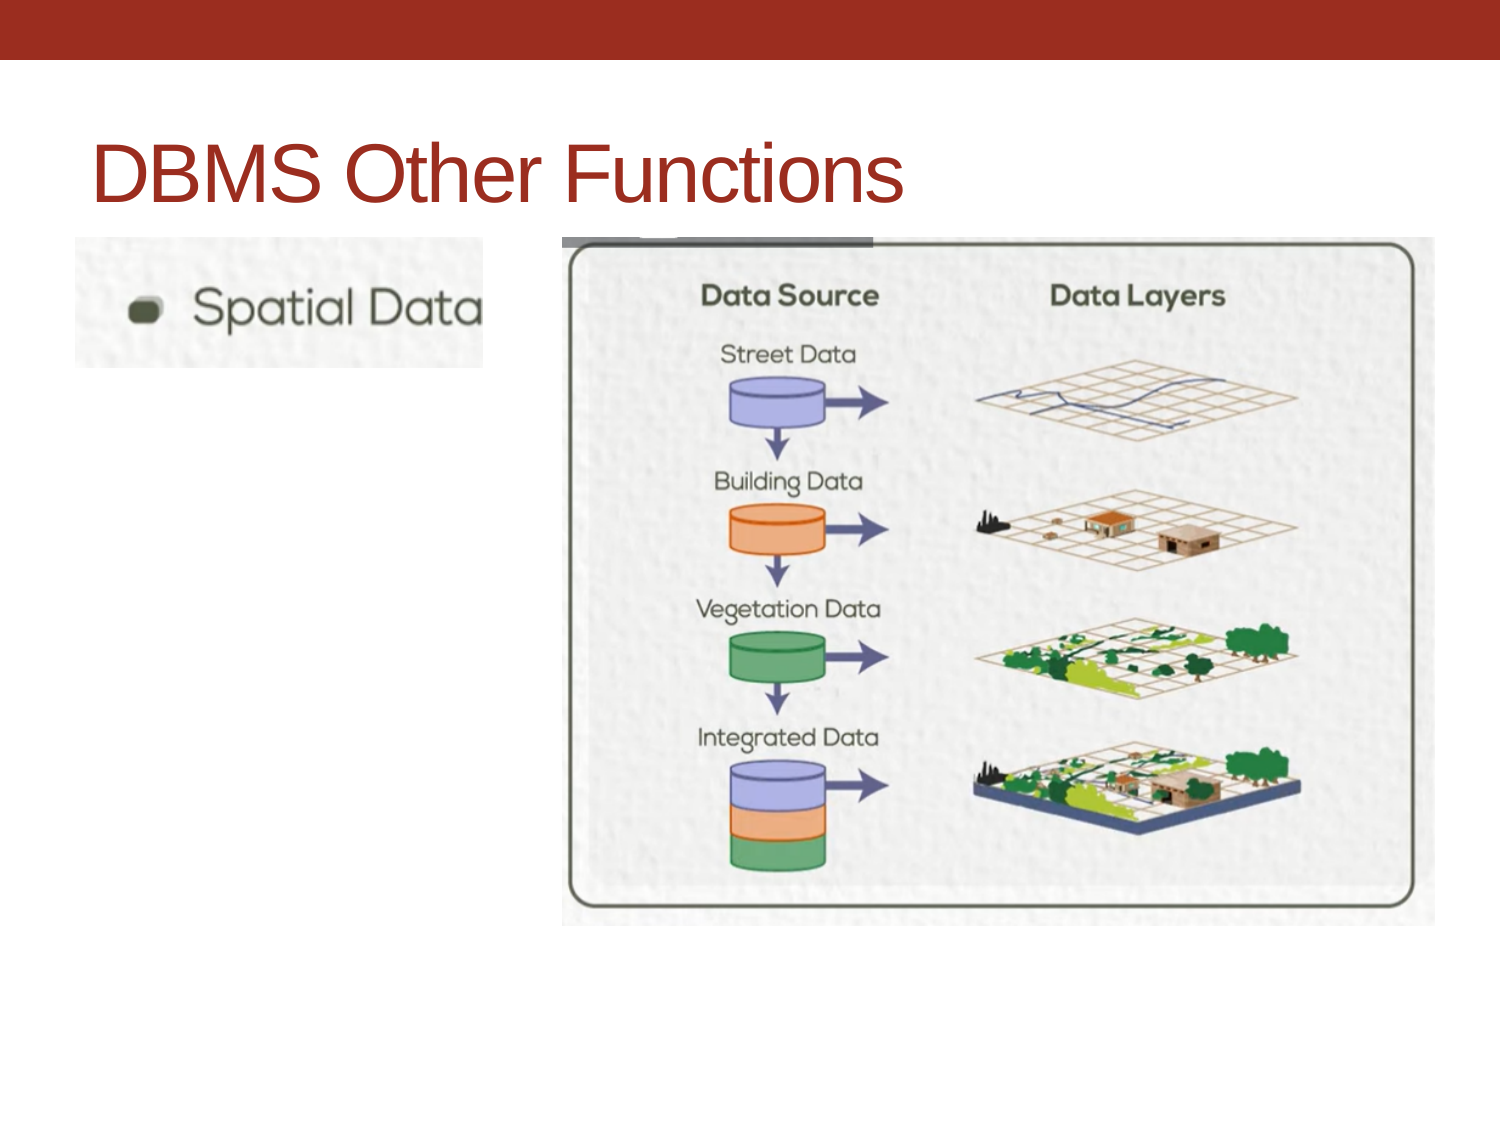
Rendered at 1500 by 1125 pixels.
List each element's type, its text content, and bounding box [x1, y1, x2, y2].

title DBMS Other Functions [75, 87, 1425, 250]
picture [74, 237, 483, 368]
picture [562, 237, 1435, 927]
